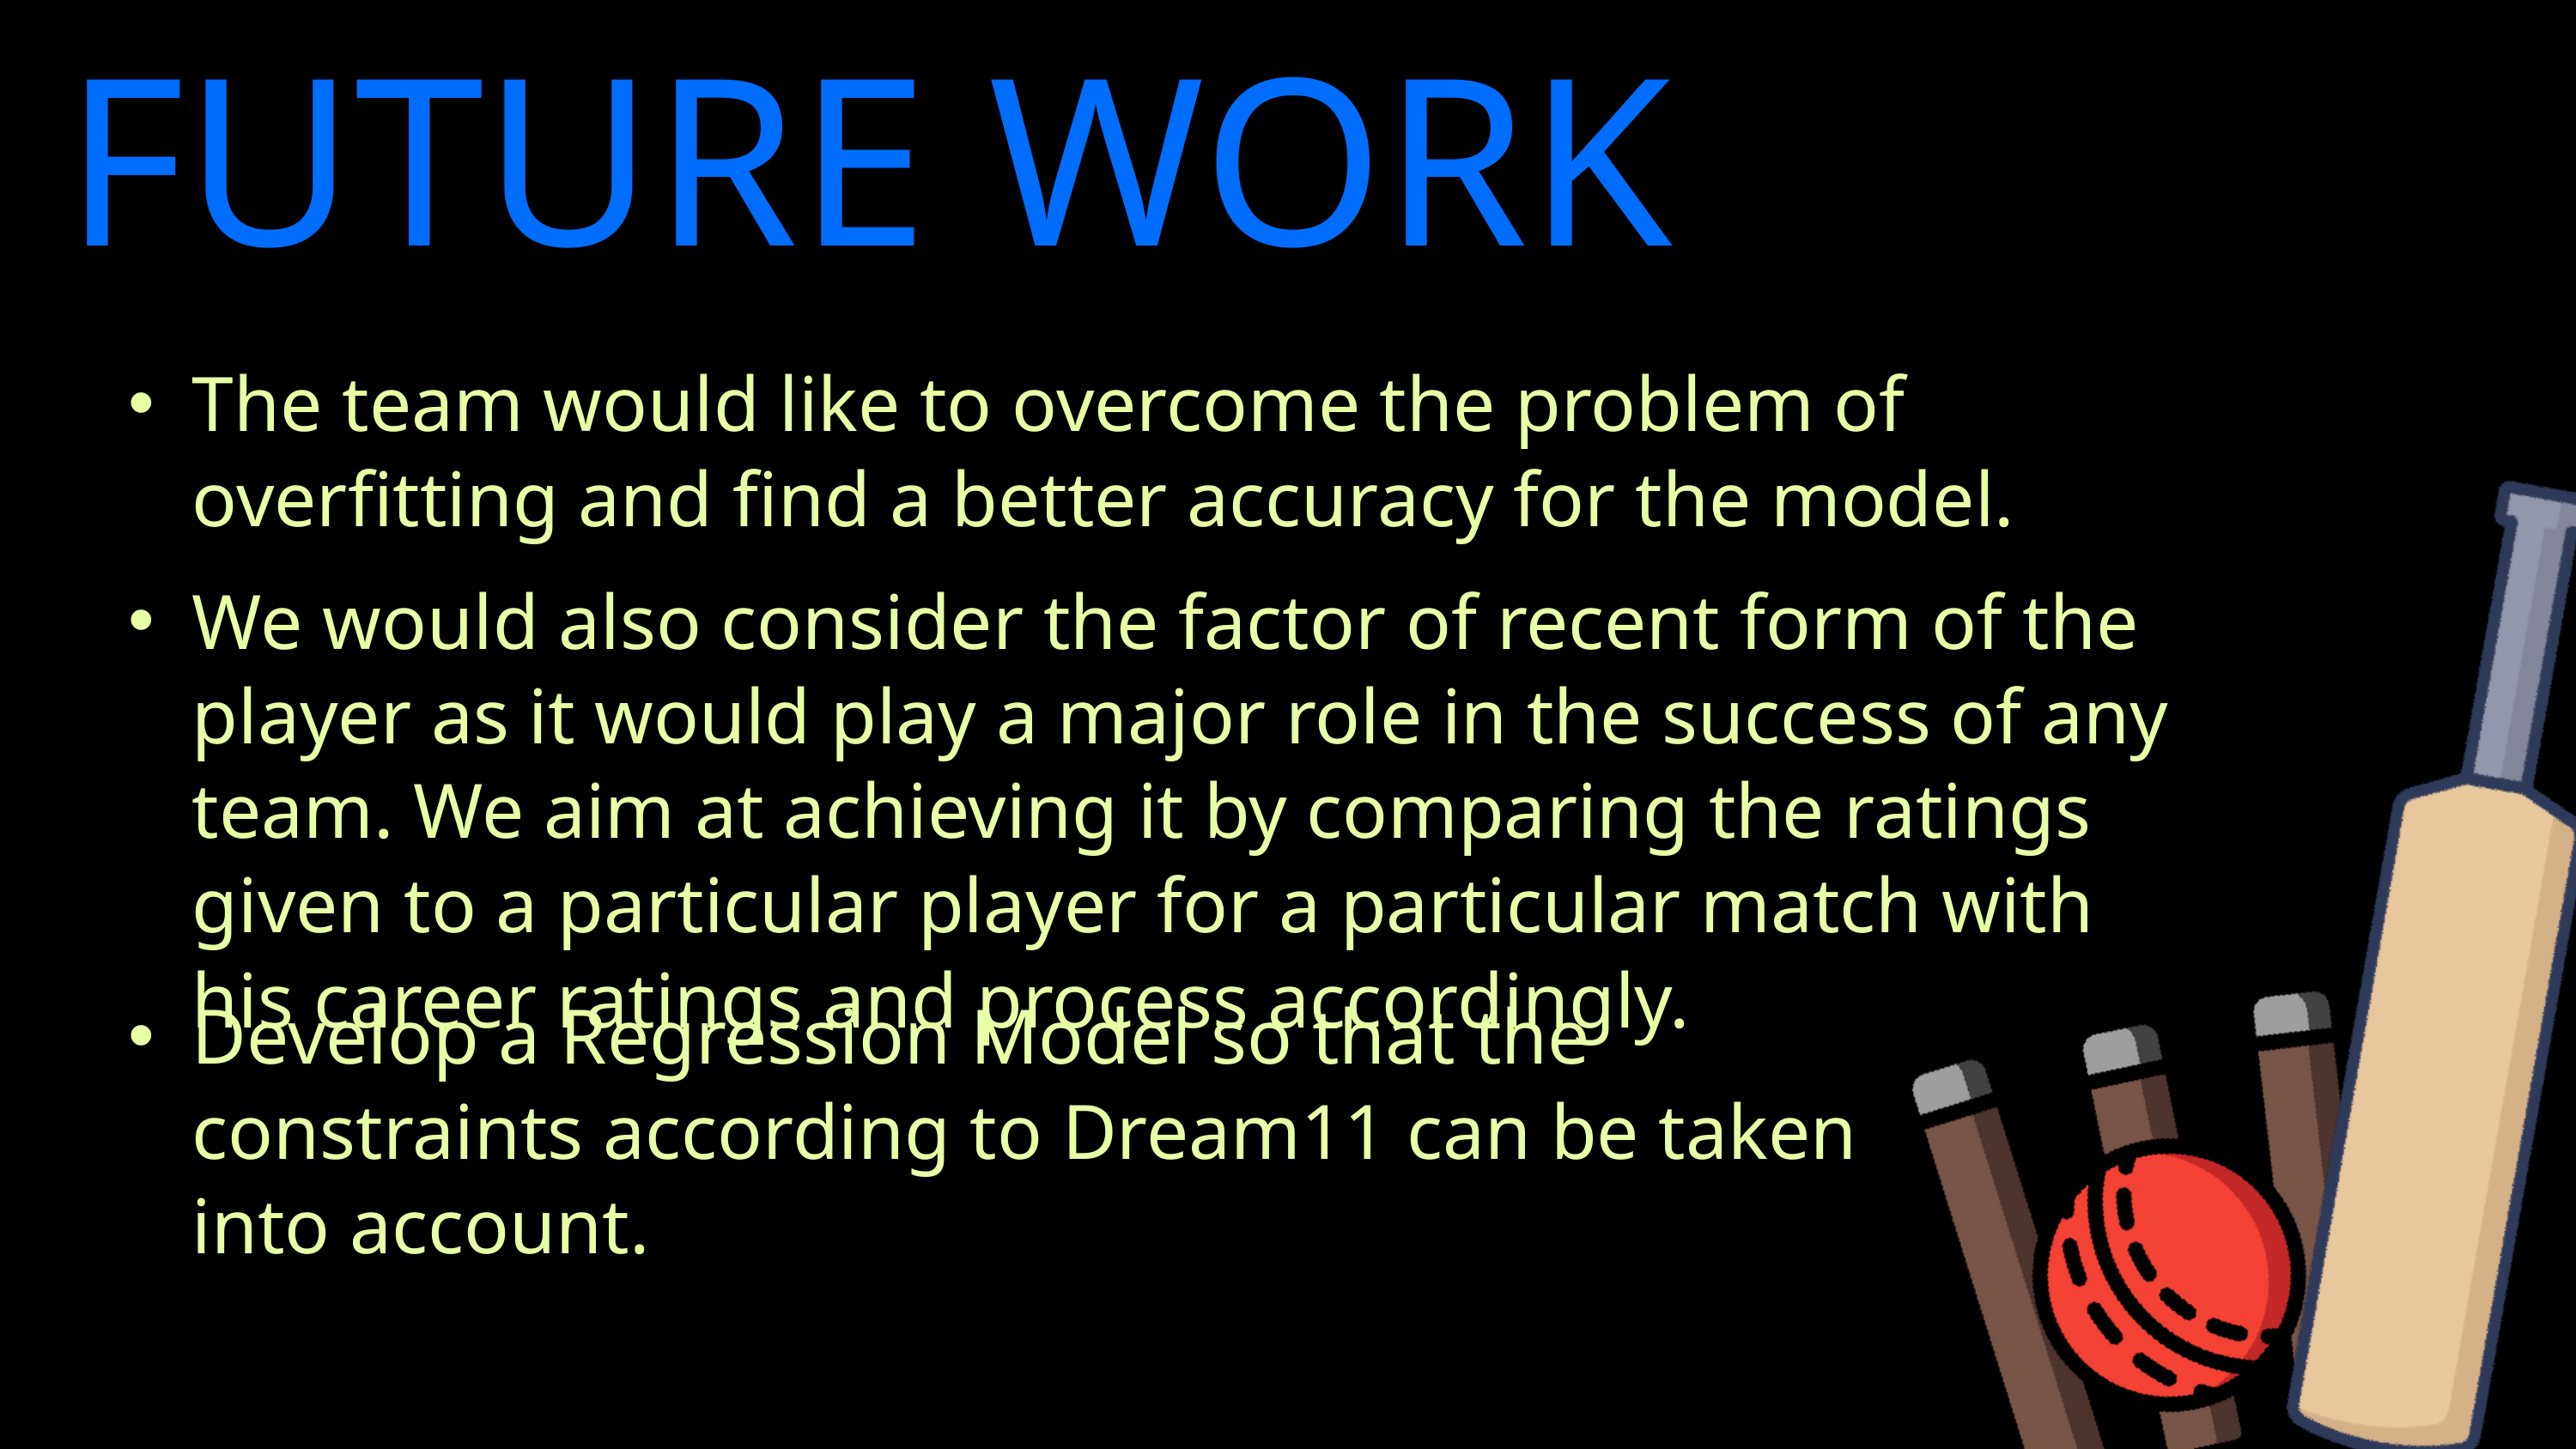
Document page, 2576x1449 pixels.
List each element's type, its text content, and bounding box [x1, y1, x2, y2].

text_box We would also consider the factor of recent form of the player as it would play a major role in the success of any team. We aim at achieving it by comparing the ratings given to a particular player for a particular match with his career ratings and process accordingly. [64, 569, 2188, 1043]
text_box FUTURE WORK [64, 86, 1891, 293]
text_box The team would like to overcome the problem of overfitting and find a better accuracy for the model. [64, 352, 2258, 542]
text_box Develop a Regression Model so that the constraints according to Dream11 can be taken into account. [64, 985, 1921, 1270]
picture [1921, 446, 2576, 1449]
